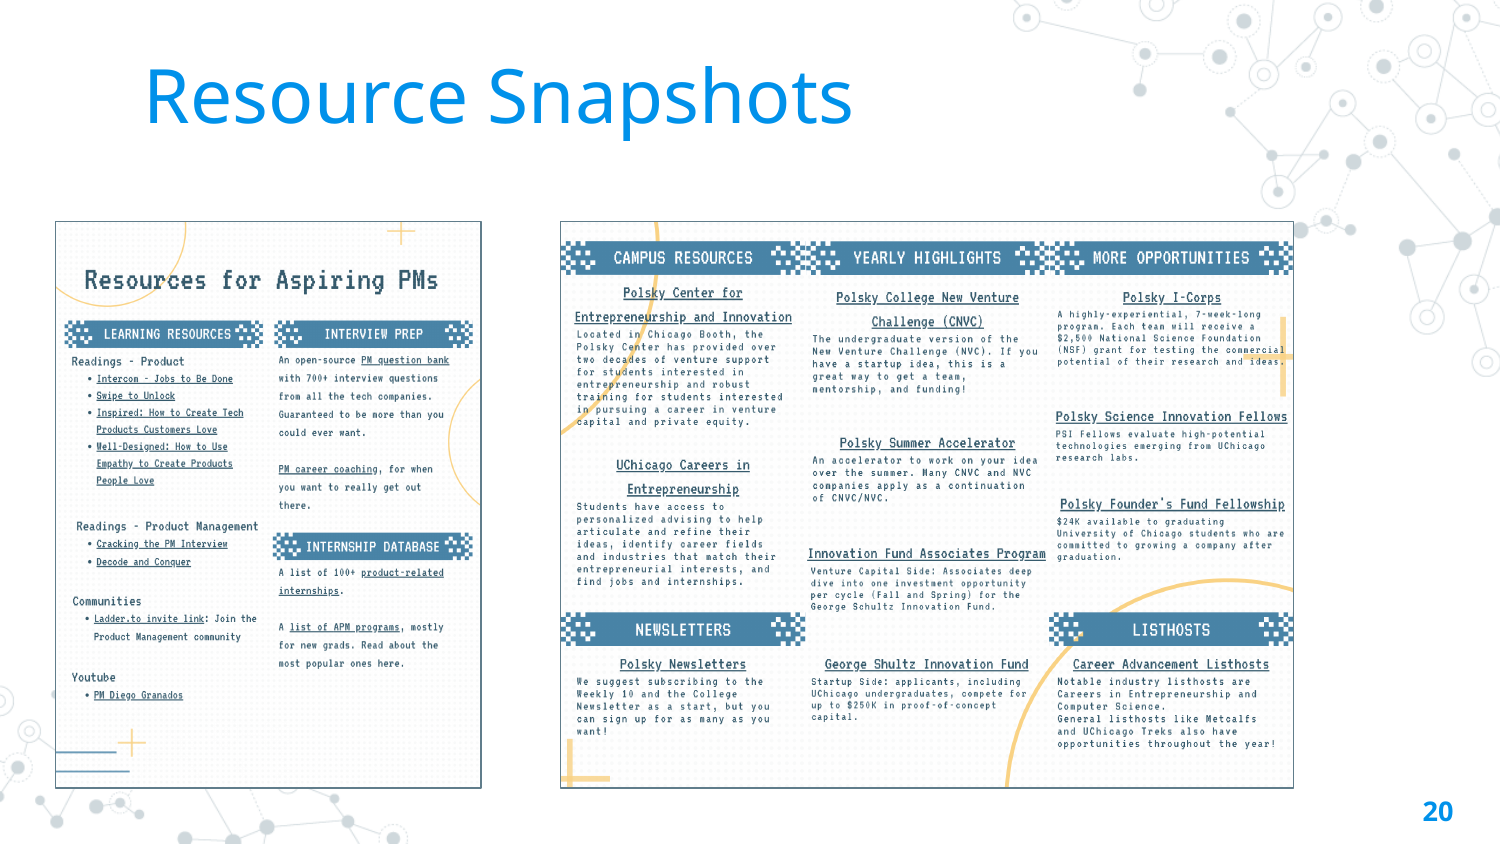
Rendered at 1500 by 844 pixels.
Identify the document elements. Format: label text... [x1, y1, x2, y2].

slide_number ‹#› [1378, 779, 1469, 844]
title Resource Snapshots [128, 38, 1372, 154]
picture [0, 0, 1500, 844]
